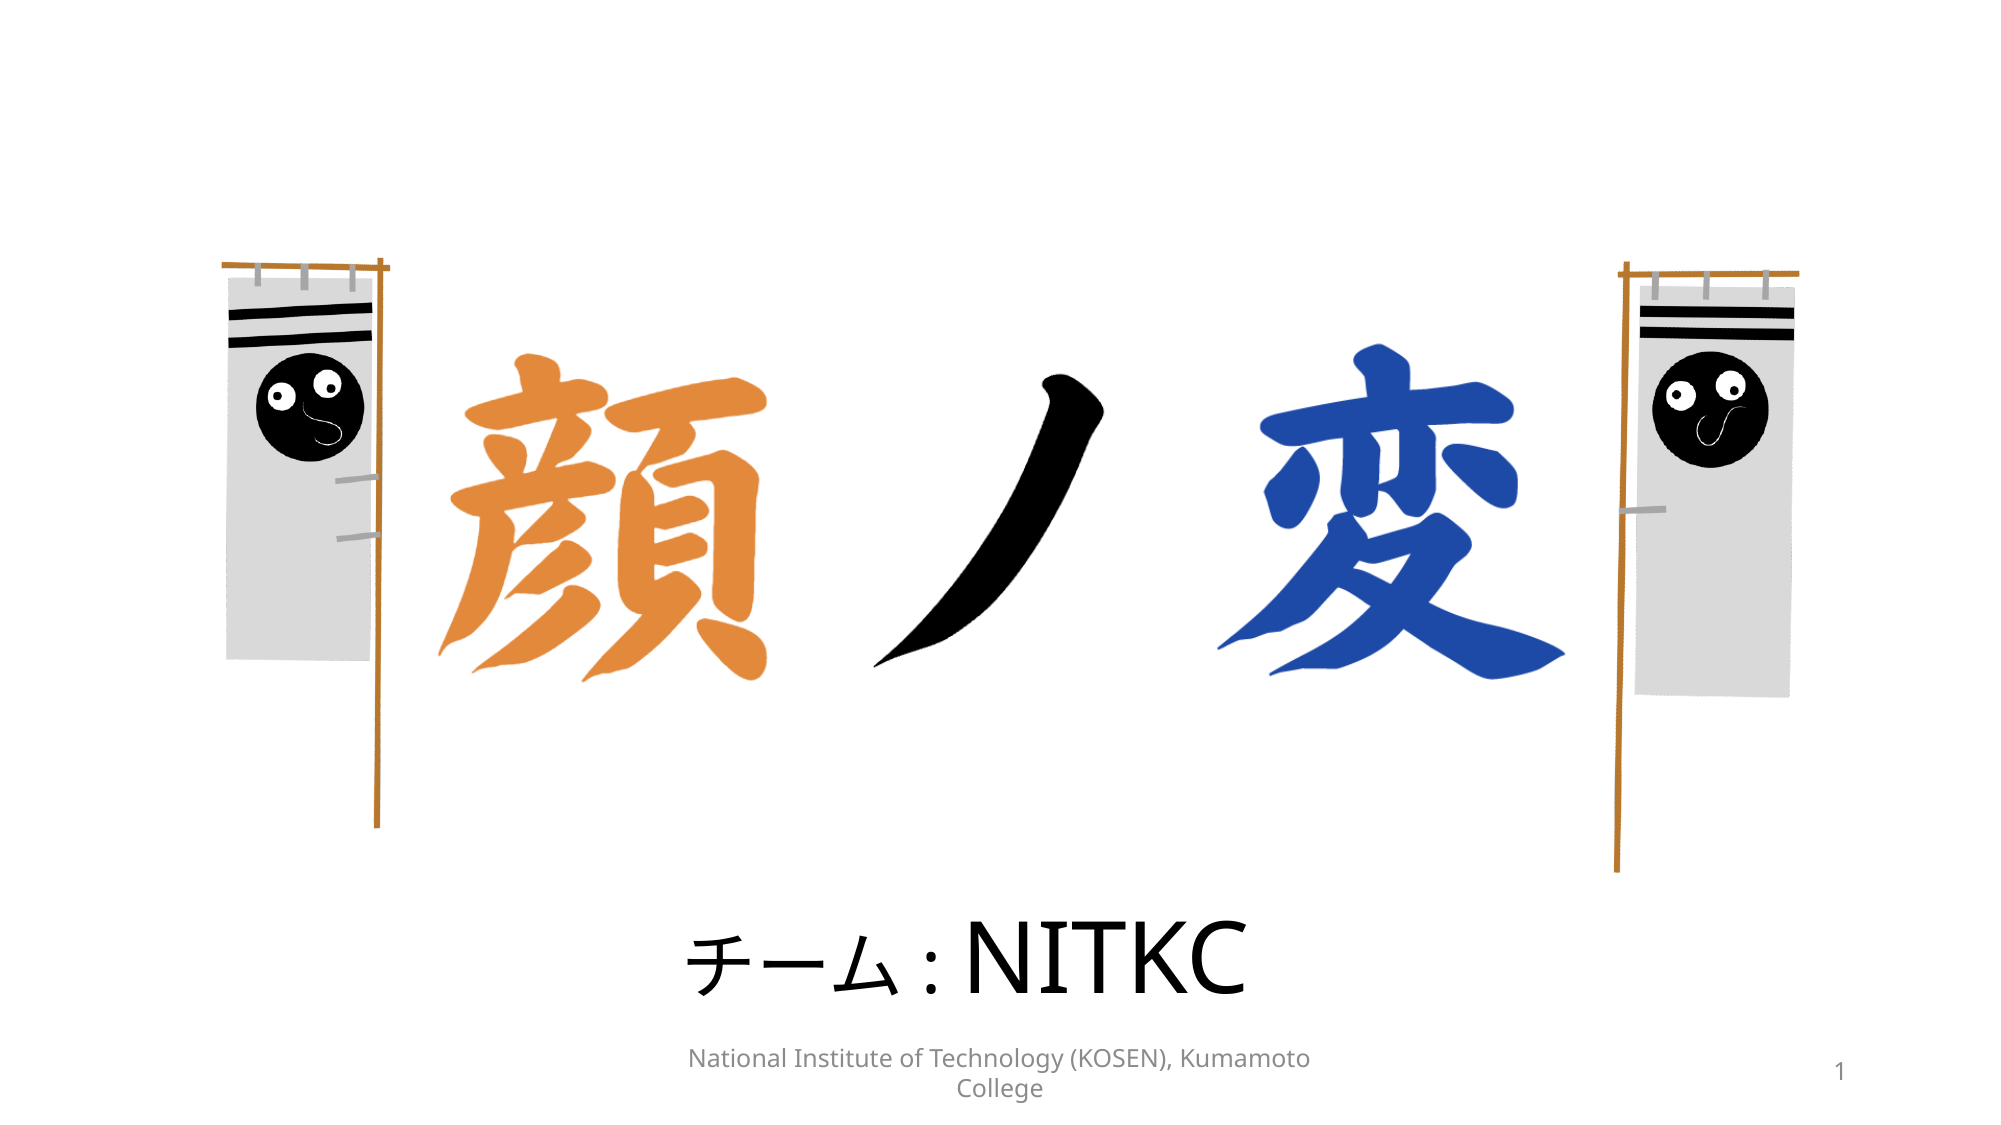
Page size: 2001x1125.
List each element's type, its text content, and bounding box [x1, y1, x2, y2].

slide_number 1 [1412, 1042, 1863, 1103]
picture [0, 113, 2000, 919]
footer National Institute of Technology (KOSEN), Kumamoto College [662, 1042, 1338, 1103]
text_box チーム: NITKC [657, 840, 1274, 1038]
